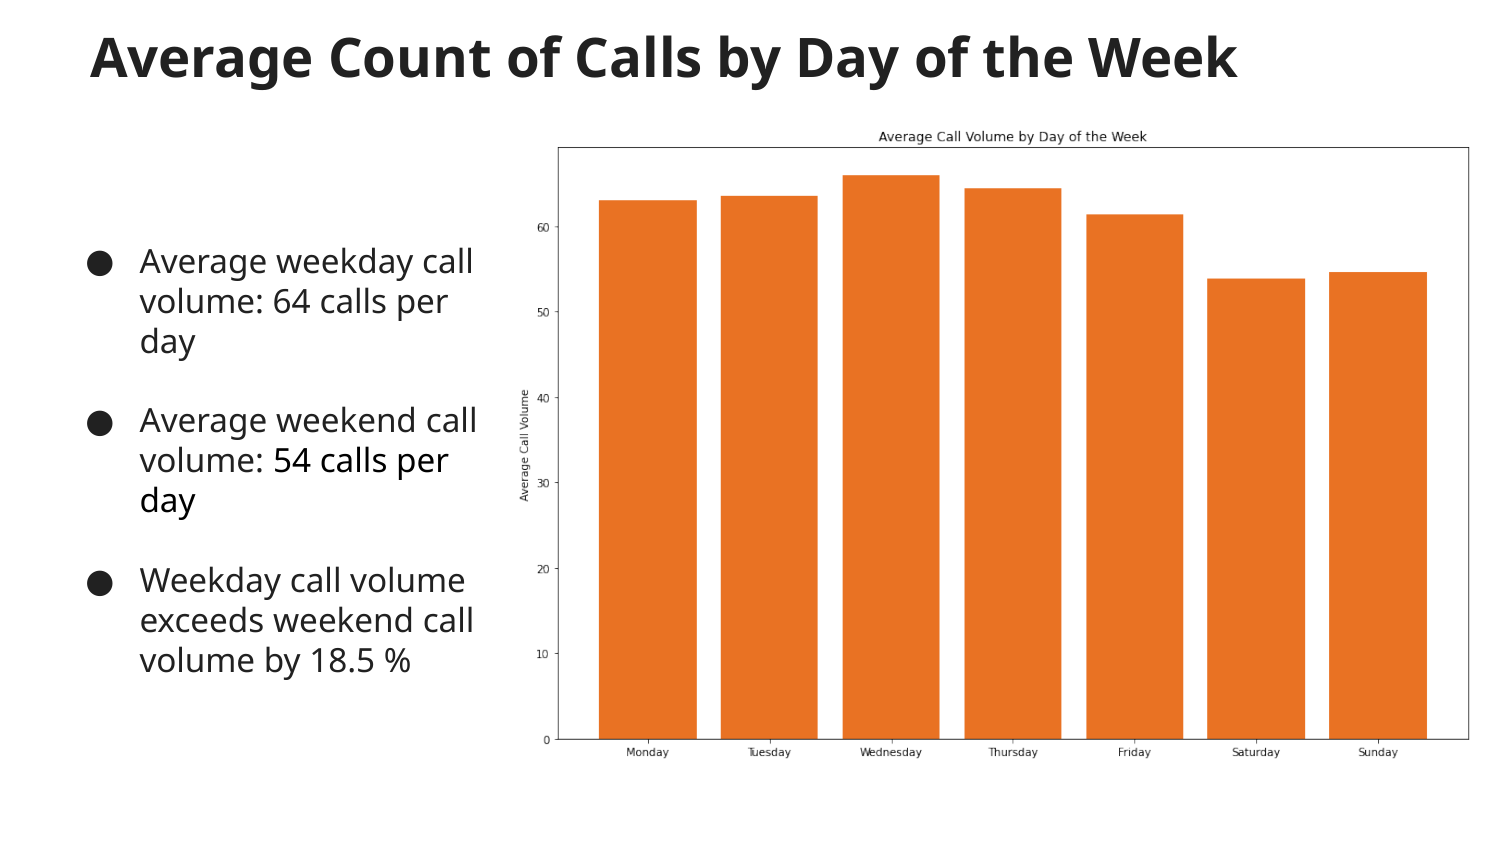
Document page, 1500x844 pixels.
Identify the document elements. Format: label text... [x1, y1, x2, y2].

title Average Count of Calls by Day of the Week [75, 7, 1473, 102]
text_box Average weekday call volume: 64 calls per day Average weekend call volume: 54 calls per day Weekday call volume exceeds weekend call volume by 18.5 % [49, 224, 505, 694]
picture [512, 123, 1476, 766]
